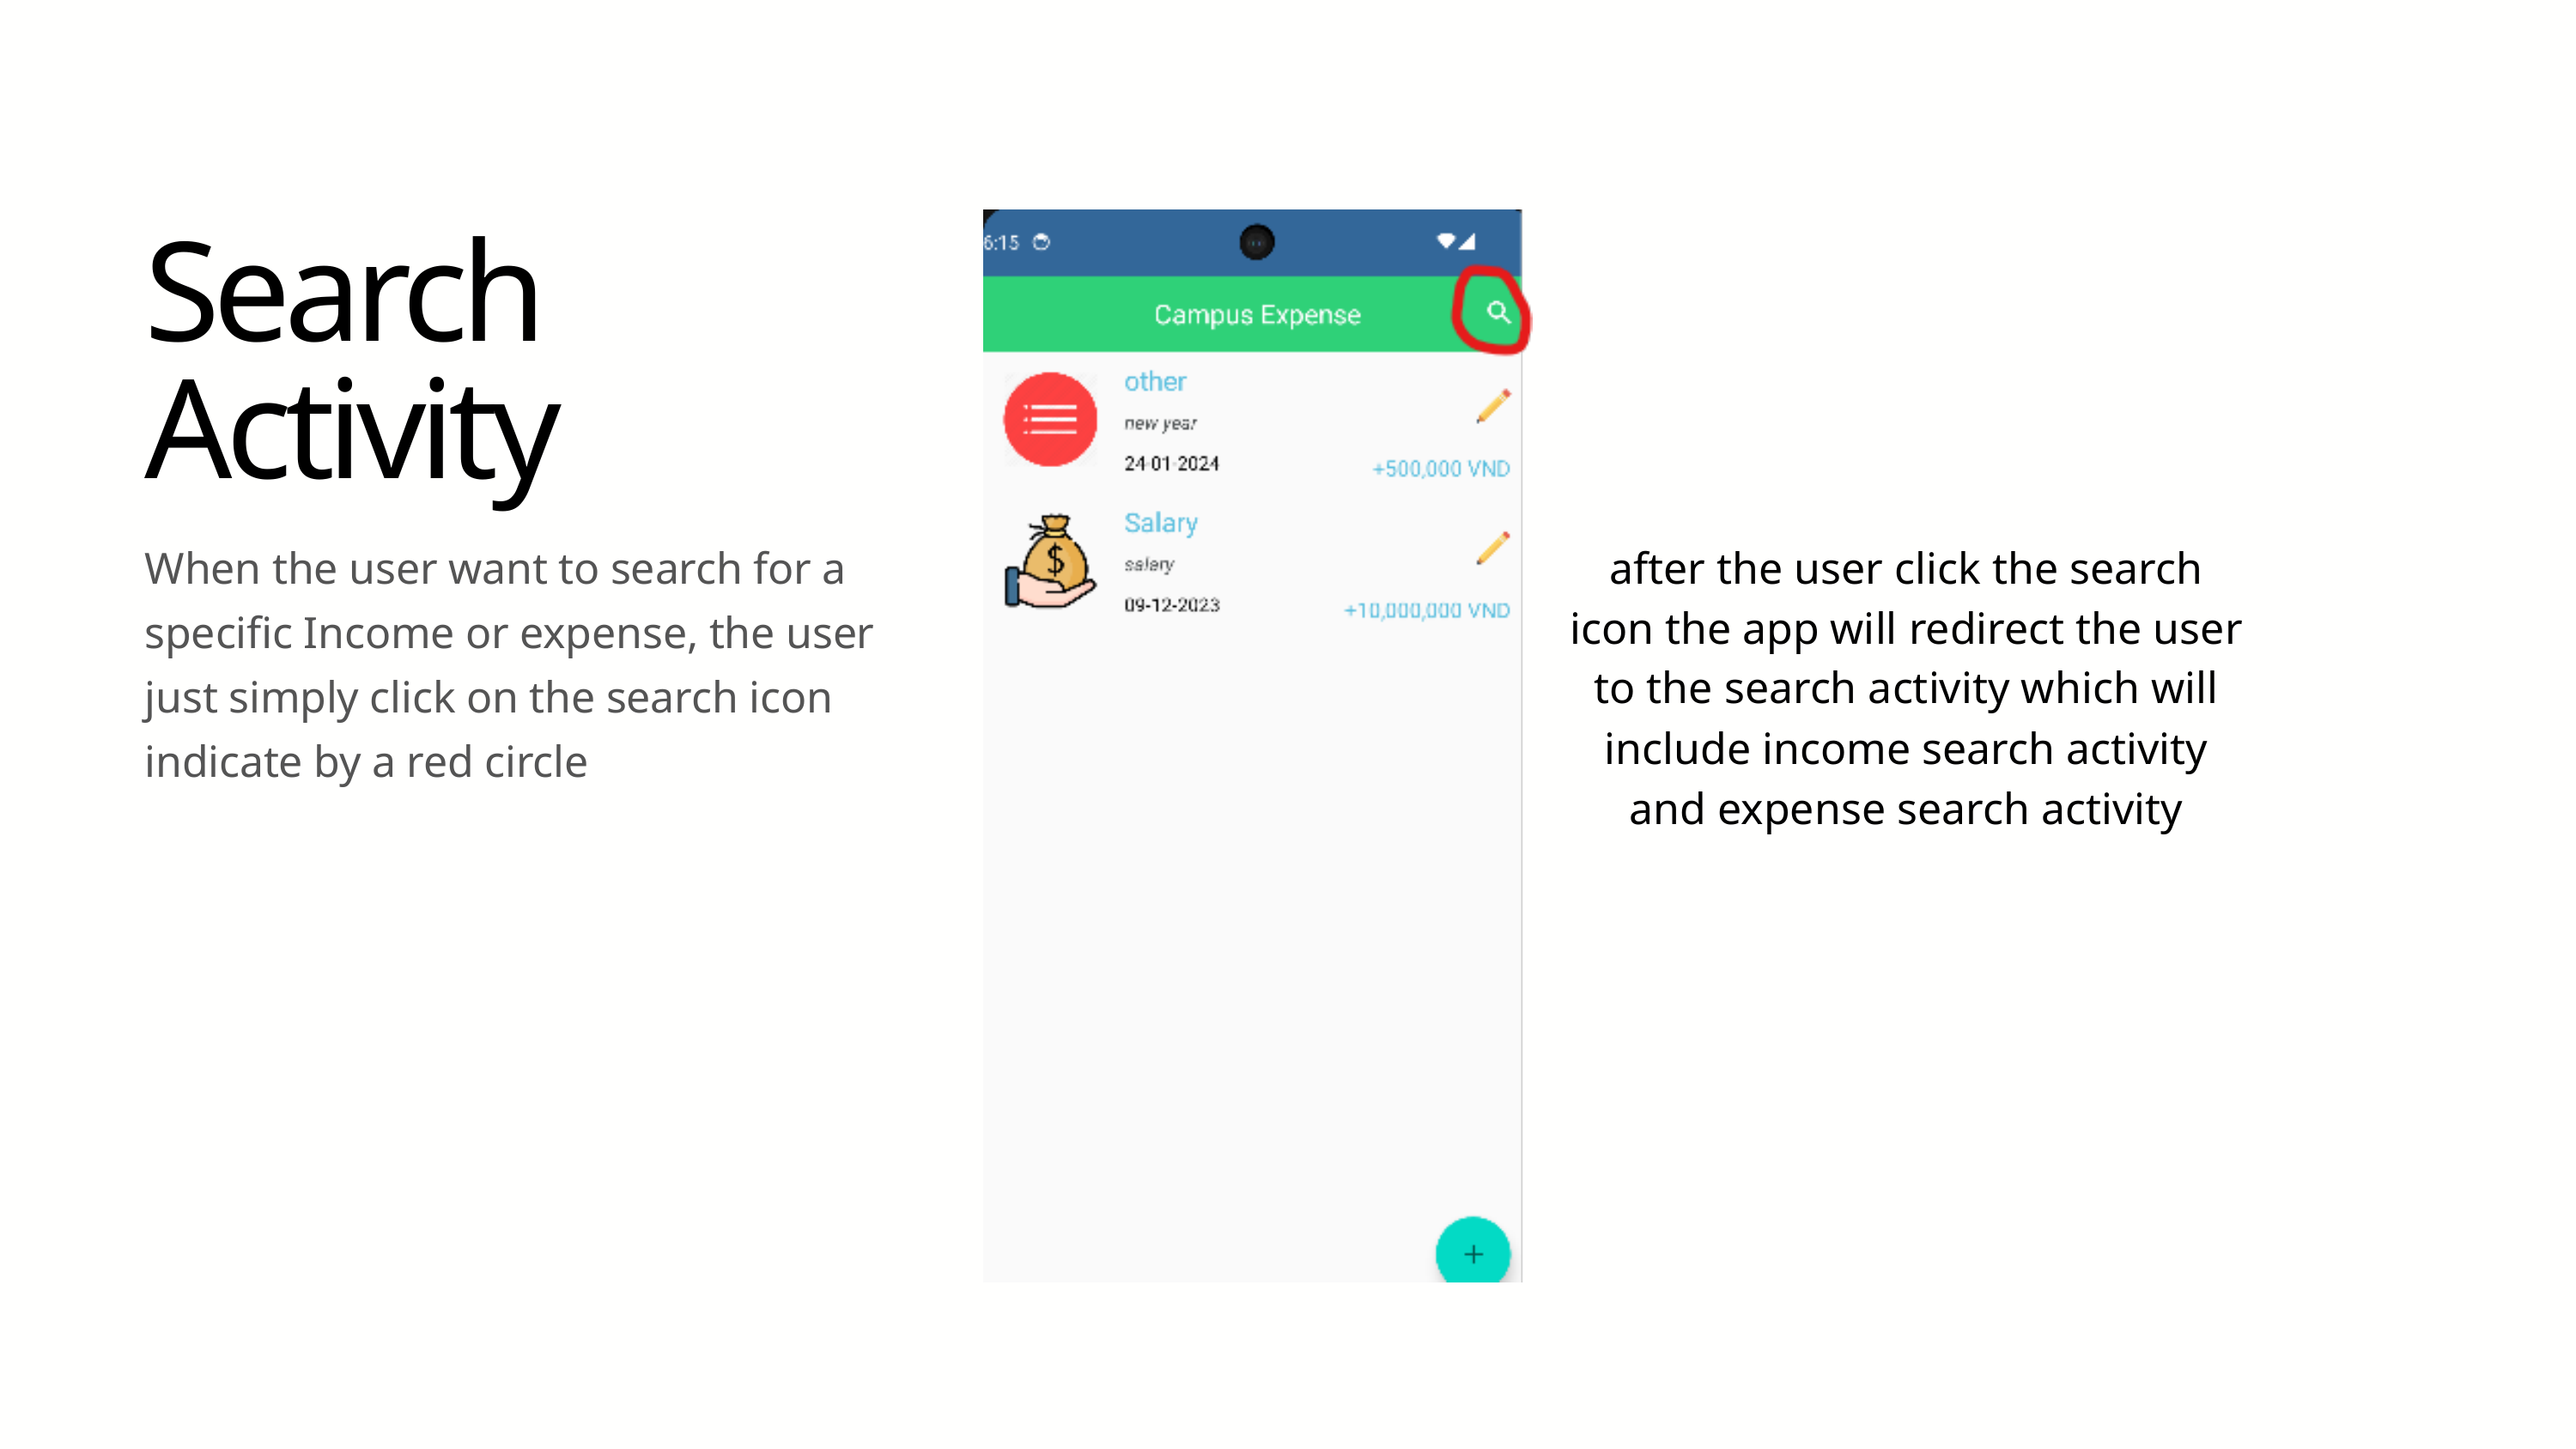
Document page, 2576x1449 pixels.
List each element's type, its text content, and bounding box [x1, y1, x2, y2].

text_box When the user want to search for a specific Income or expense, the user just simply click on the search icon indicate by a red circle [144, 528, 929, 915]
text_box Search Activity [144, 93, 882, 507]
text_box [983, 209, 1533, 1282]
text_box after the user click the search icon the app will redirect the user to the search activity which will include income search activity and expense search activity [1565, 532, 2248, 833]
